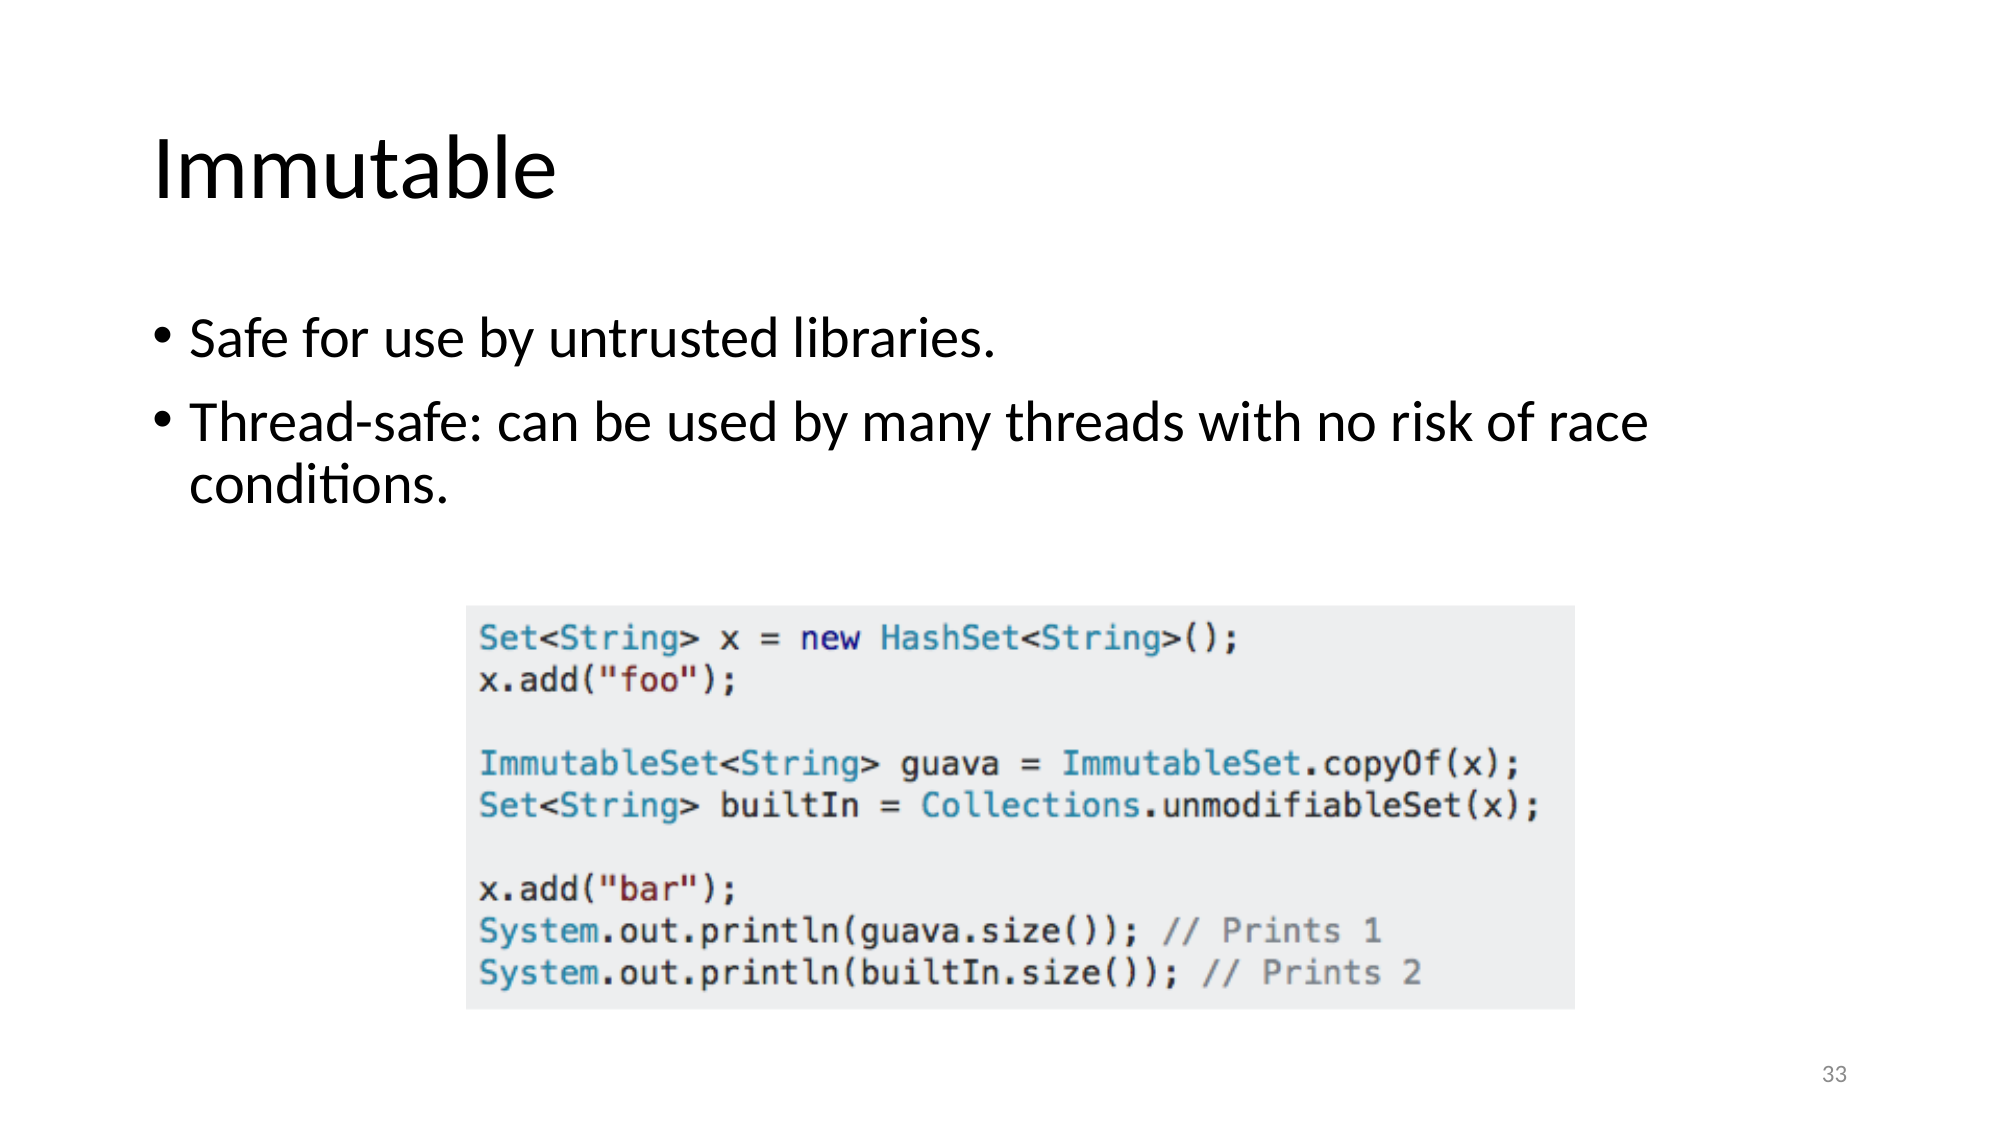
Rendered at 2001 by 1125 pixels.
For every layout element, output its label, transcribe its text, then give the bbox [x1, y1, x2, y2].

picture [466, 604, 1575, 1014]
title Immutable [137, 59, 1863, 278]
slide_number 34 [1412, 1042, 1863, 1103]
list Safe for use by untrusted libraries. Thread-safe: can be used by many threads with no risk of race conditions. [137, 299, 1863, 1014]
